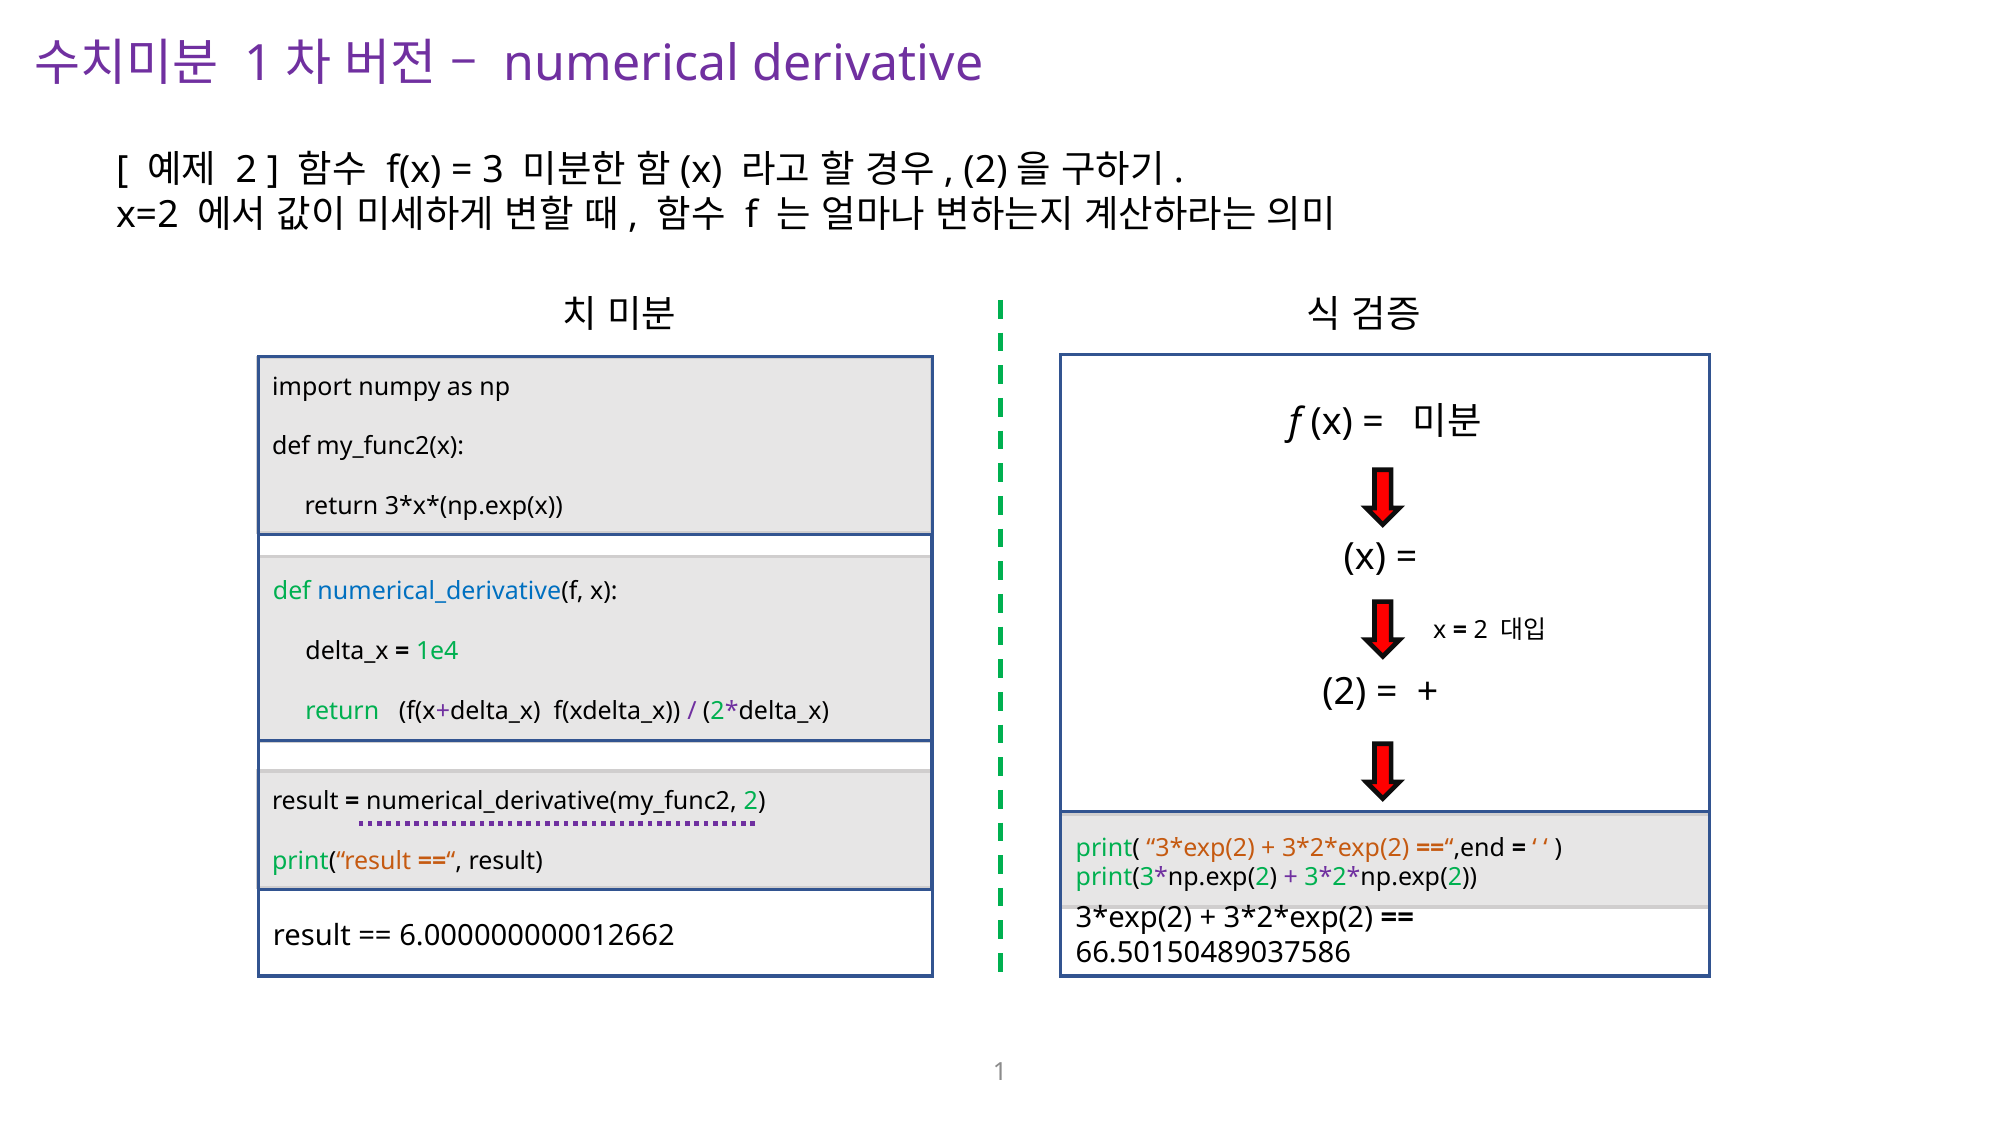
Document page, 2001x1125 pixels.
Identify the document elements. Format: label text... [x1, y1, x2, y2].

text_box 3*exp(2) + 3*2*exp(2) == 66.50150489037586 [1060, 811, 1711, 977]
footer 1 [662, 1042, 1338, 1103]
text_box [1363, 468, 1402, 527]
text_box [1363, 600, 1402, 658]
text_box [257, 356, 933, 976]
text_box x = 2 대입 [1418, 606, 1562, 651]
text_box 수치미분 1차 버전 – numerical derivative [19, 23, 1103, 98]
text_box [1363, 742, 1402, 801]
